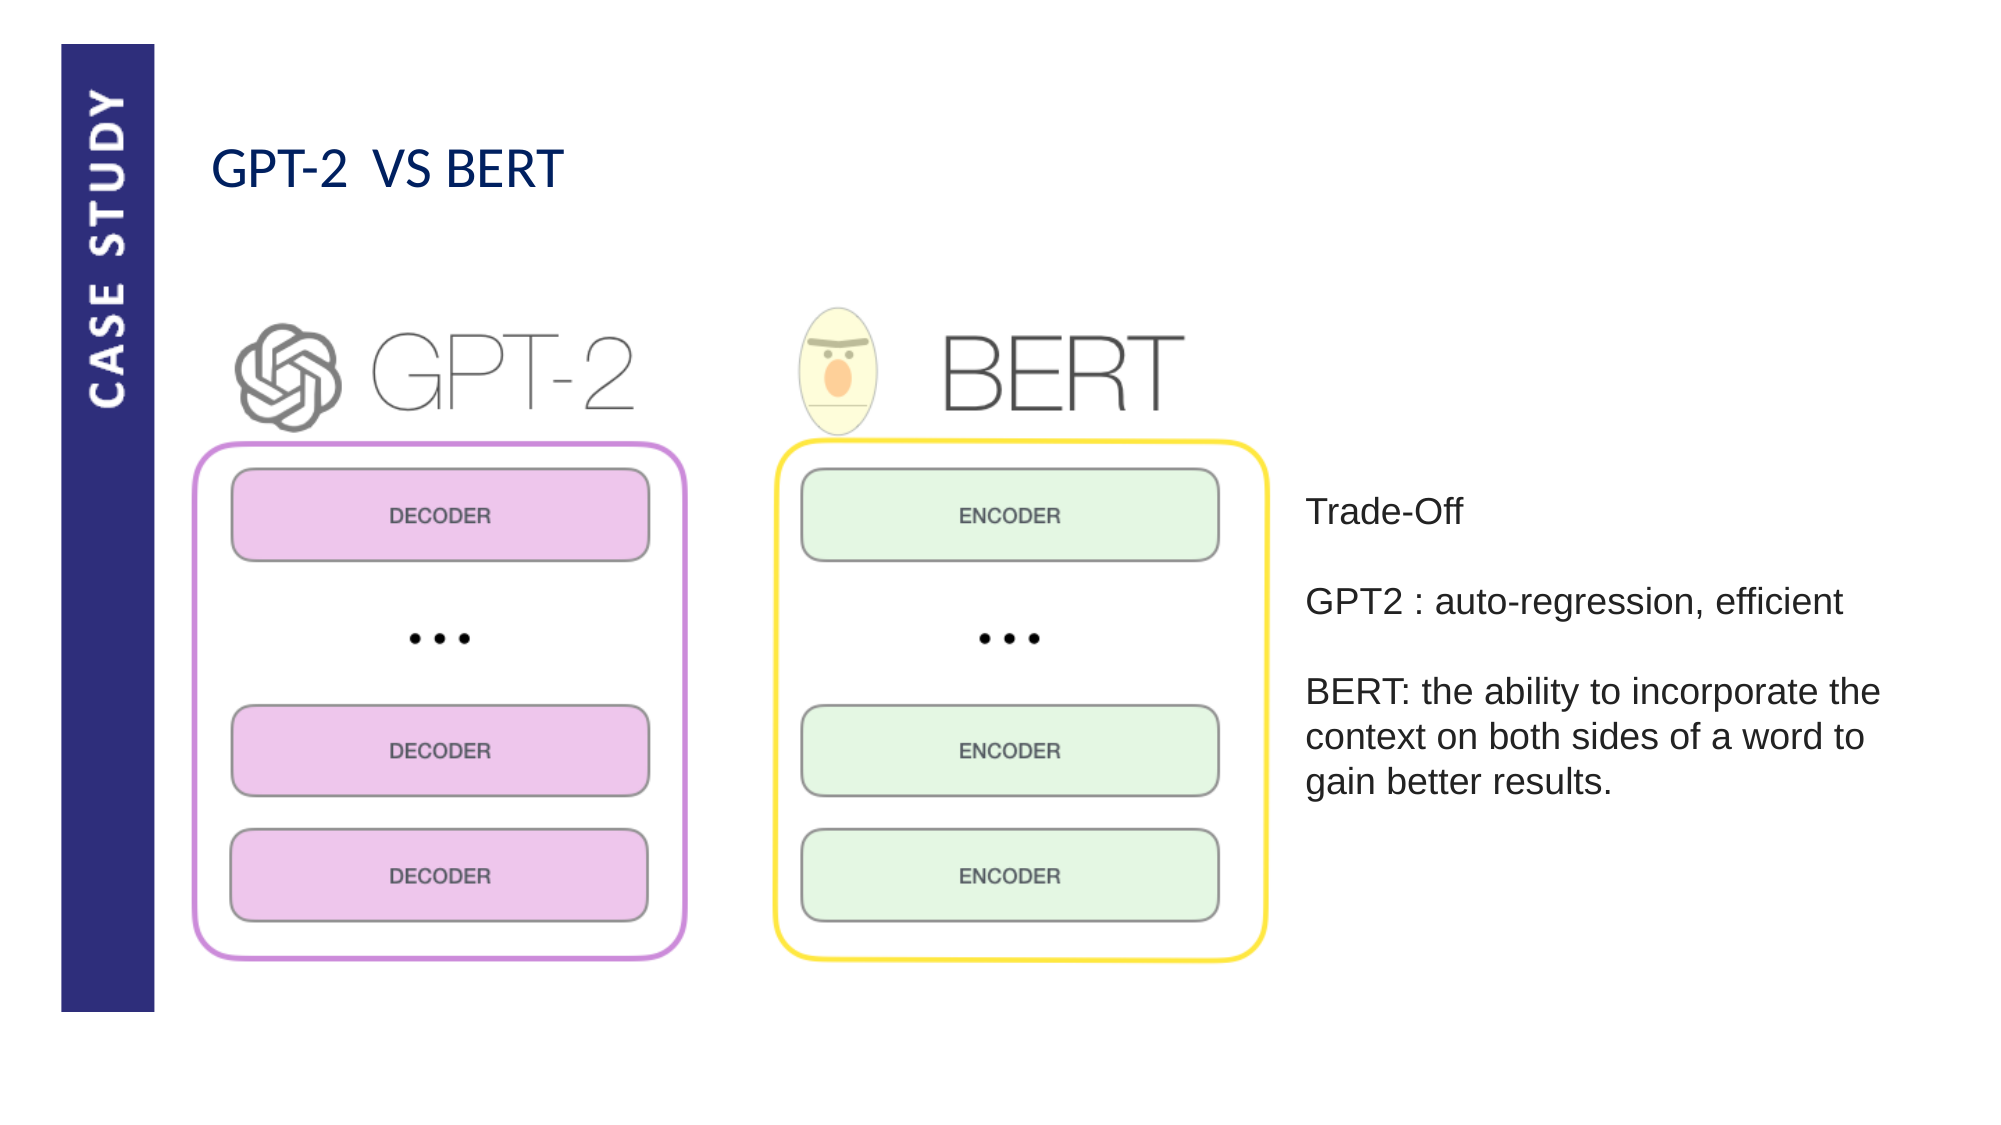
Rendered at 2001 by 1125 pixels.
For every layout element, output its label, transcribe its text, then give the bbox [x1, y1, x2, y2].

picture [21, 44, 1311, 1027]
title GPT-2 VS BERT [196, 49, 1922, 267]
text_box Trade-Off GPT2 : auto-regression, efficient BERT: the ability to incorporate the context on both sides of a word to gain better results. [1311, 479, 1958, 810]
